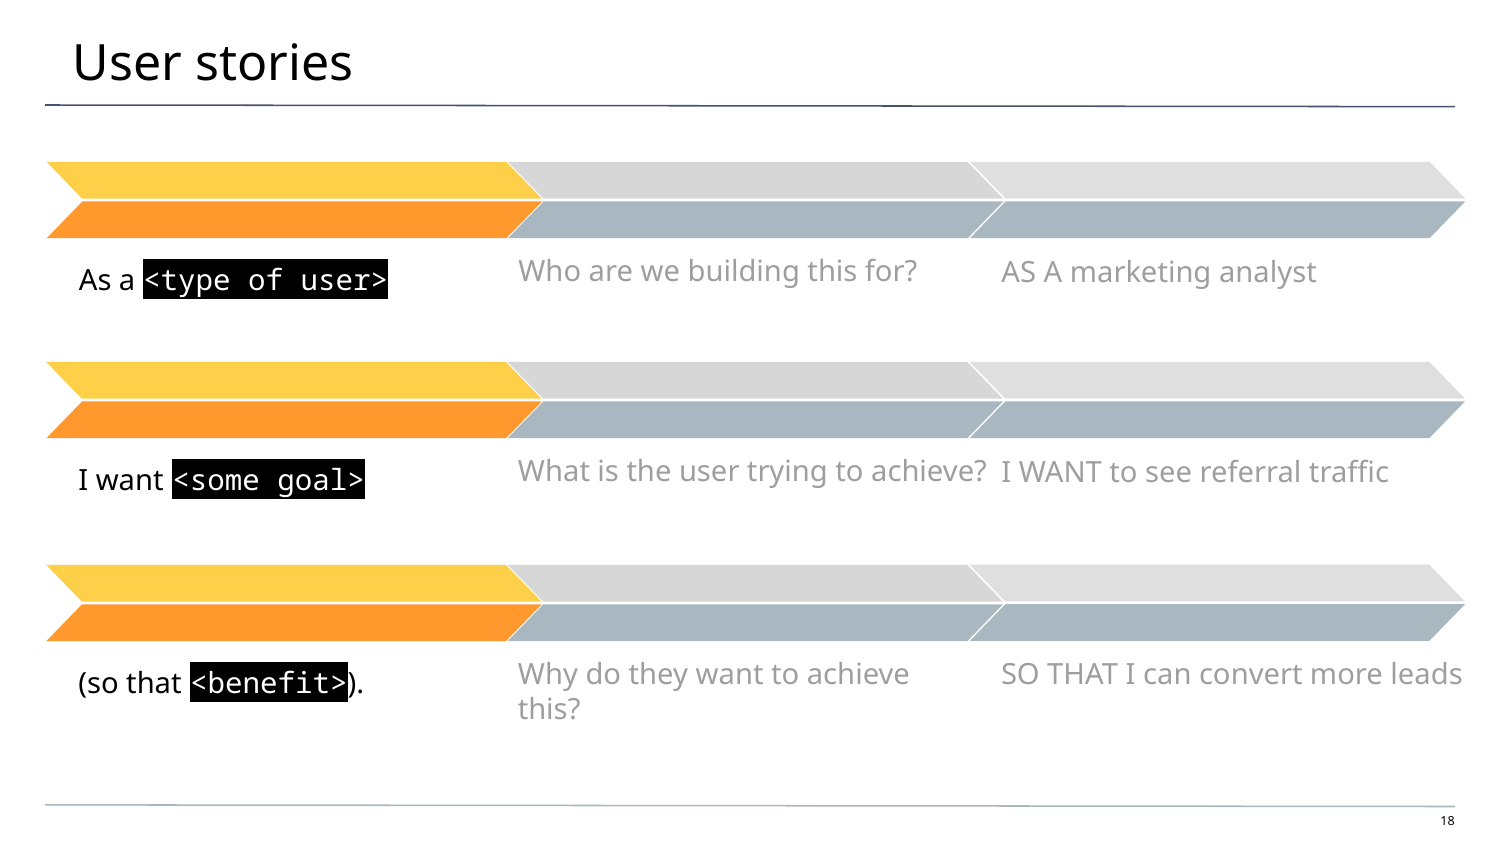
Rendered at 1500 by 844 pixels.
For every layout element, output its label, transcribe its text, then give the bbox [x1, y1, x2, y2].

text_box [46, 564, 542, 602]
text_box [46, 401, 542, 439]
text_box [46, 161, 542, 199]
text_box I want <some goal> [63, 440, 491, 503]
text_box [46, 604, 542, 642]
text_box Why do they want to achieve this? [502, 640, 974, 702]
text_box [969, 401, 1466, 439]
text_box [508, 401, 1003, 437]
text_box [507, 361, 1003, 399]
text_box [970, 201, 1466, 239]
text_box As a <type of user> [63, 240, 492, 303]
text_box SO THAT I can convert more leads [986, 640, 1491, 703]
text_box [969, 604, 1466, 641]
text_box [969, 564, 1465, 602]
text_box [508, 604, 1003, 640]
text_box I WANT to see referral traffic [986, 438, 1482, 500]
text_box Who are we building this for? [503, 237, 975, 299]
text_box [969, 161, 1466, 199]
text_box [969, 361, 1465, 399]
title User stories [0, 0, 1500, 88]
text_box [509, 201, 1004, 237]
text_box What is the user trying to achieve? [502, 437, 986, 499]
text_box [507, 161, 1004, 199]
text_box [46, 361, 542, 399]
text_box (so that <benefit>). [63, 643, 491, 706]
text_box [507, 564, 1003, 602]
text_box [46, 201, 543, 239]
text_box AS A marketing analyst [986, 237, 1374, 300]
